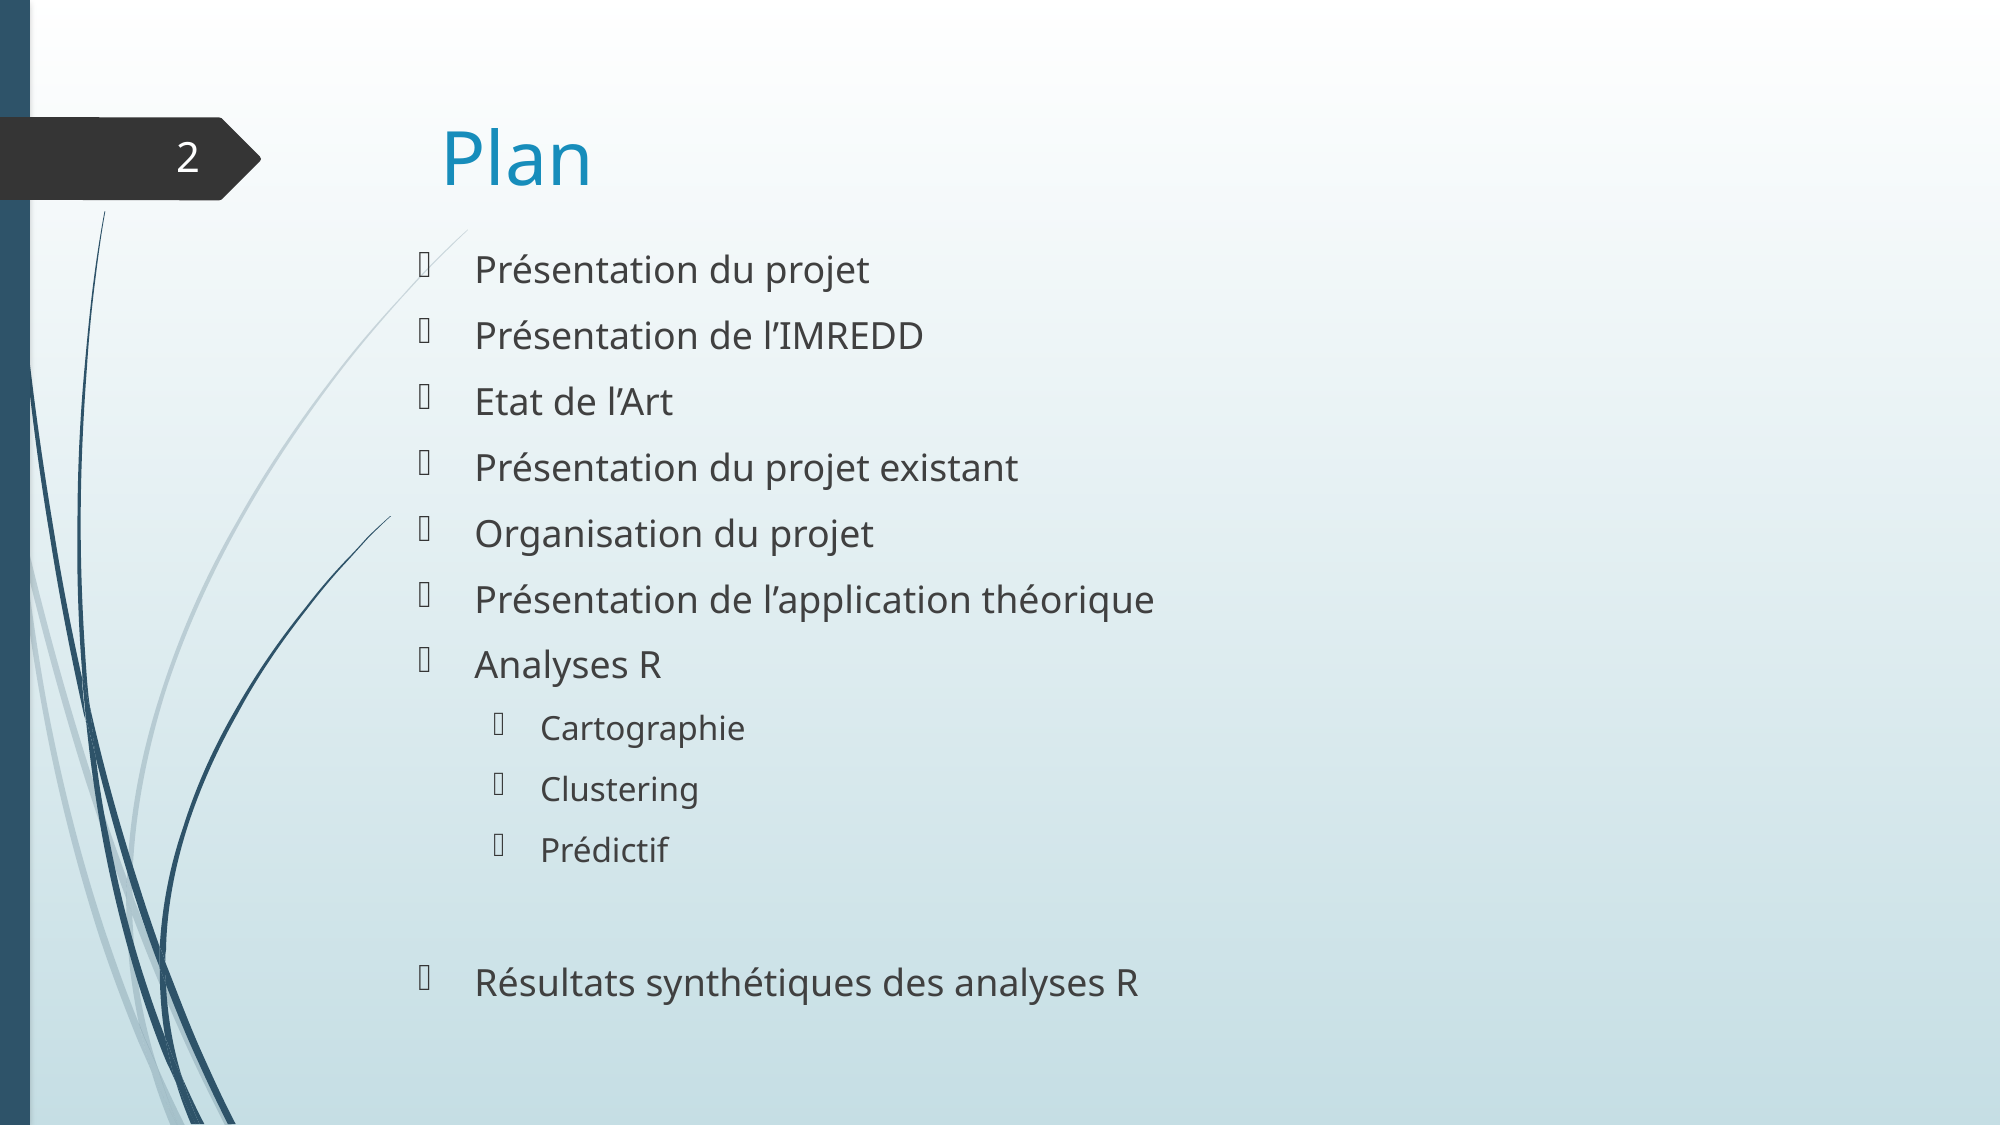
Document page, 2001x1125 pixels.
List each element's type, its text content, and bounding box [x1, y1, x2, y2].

title Plan [425, 102, 1888, 313]
slide_number 2 [87, 129, 216, 190]
list Présentation du projet Présentation de l’IMREDD Etat de l’Art Présentation du projet existant Organisation du projet Présentation de l’application théorique Analyses R Cartographie Clustering Prédictif Résultats synthétiques des analyses R [403, 238, 1866, 1036]
